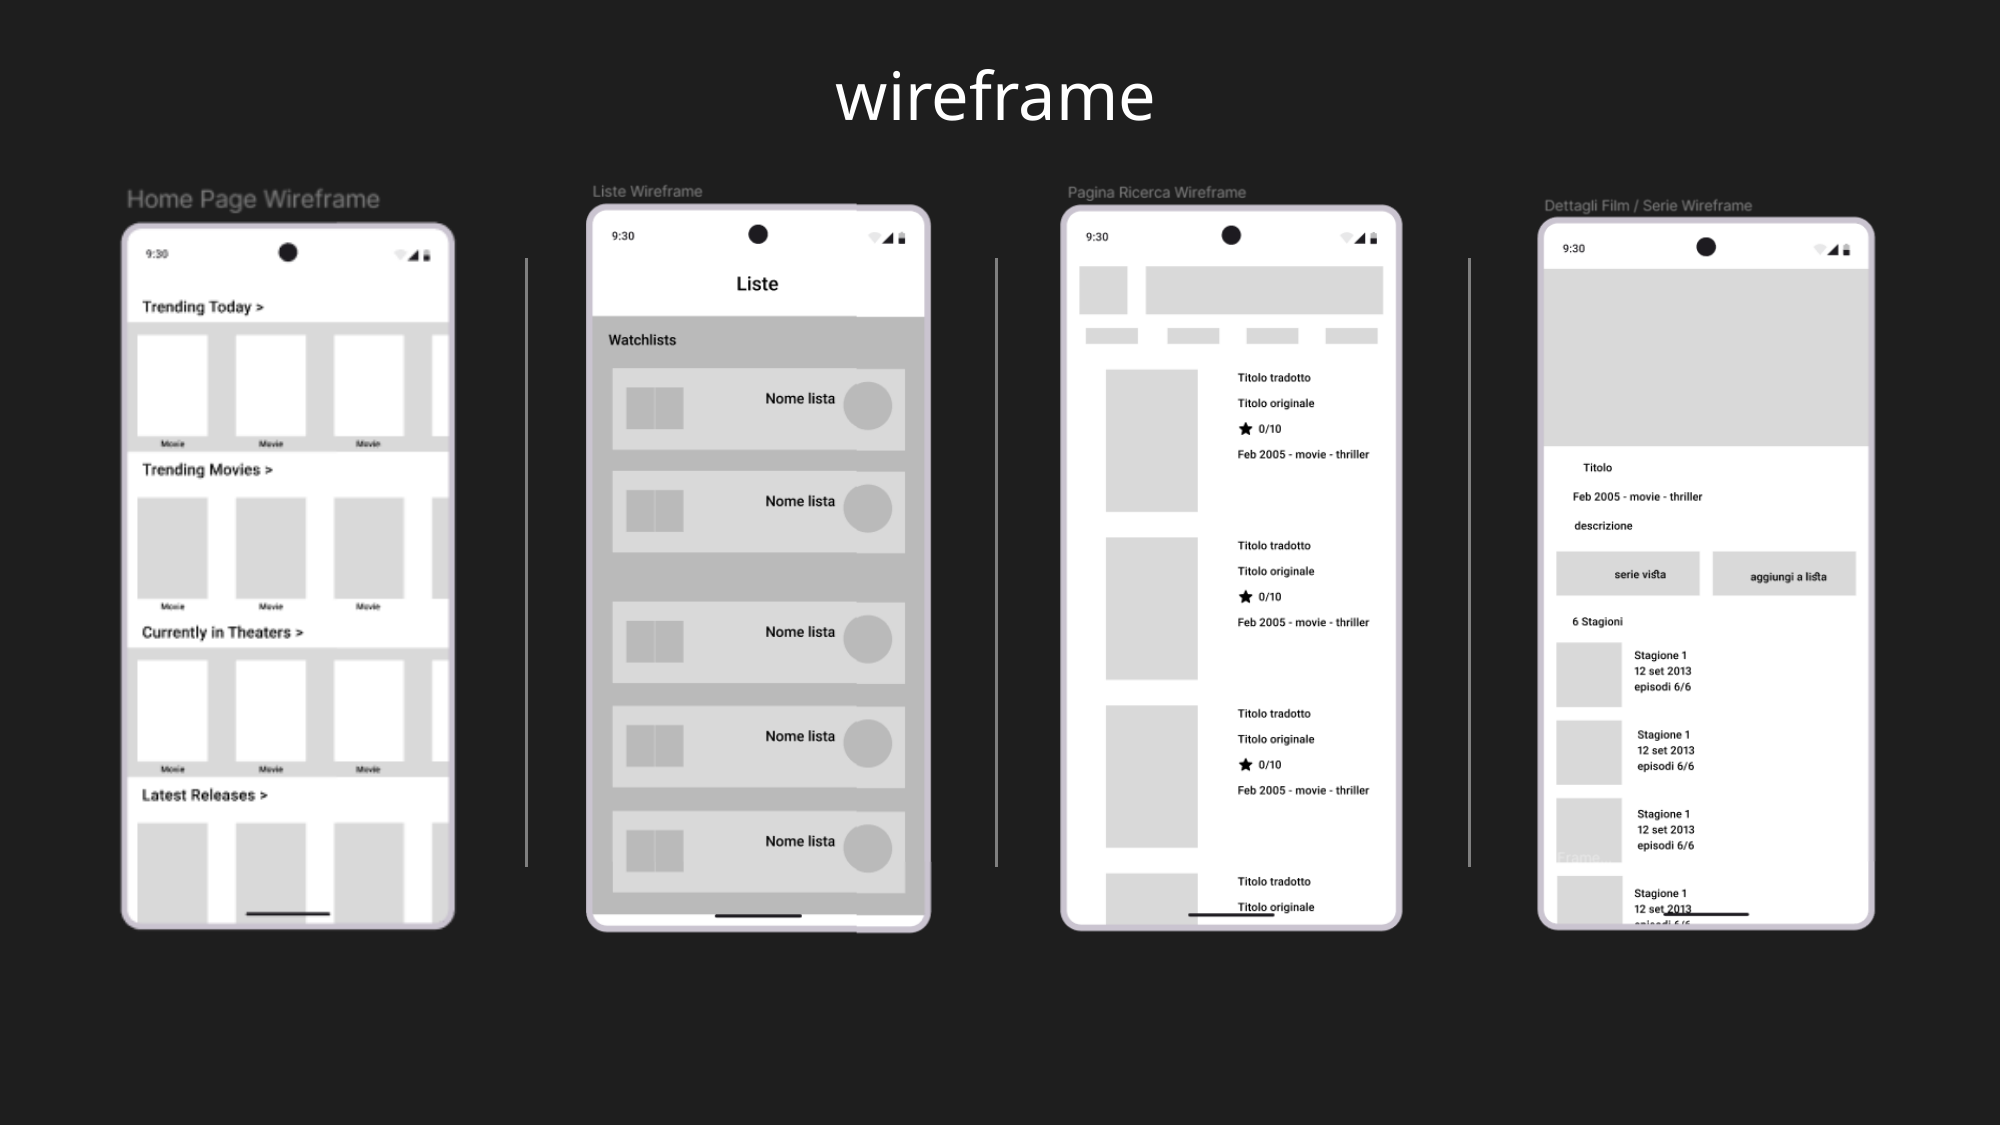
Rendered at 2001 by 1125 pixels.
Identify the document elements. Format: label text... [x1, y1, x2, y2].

picture [1056, 183, 1409, 941]
picture [585, 183, 935, 941]
text_box wireframe [821, 46, 1172, 142]
picture [1528, 183, 1885, 941]
picture [117, 183, 462, 941]
